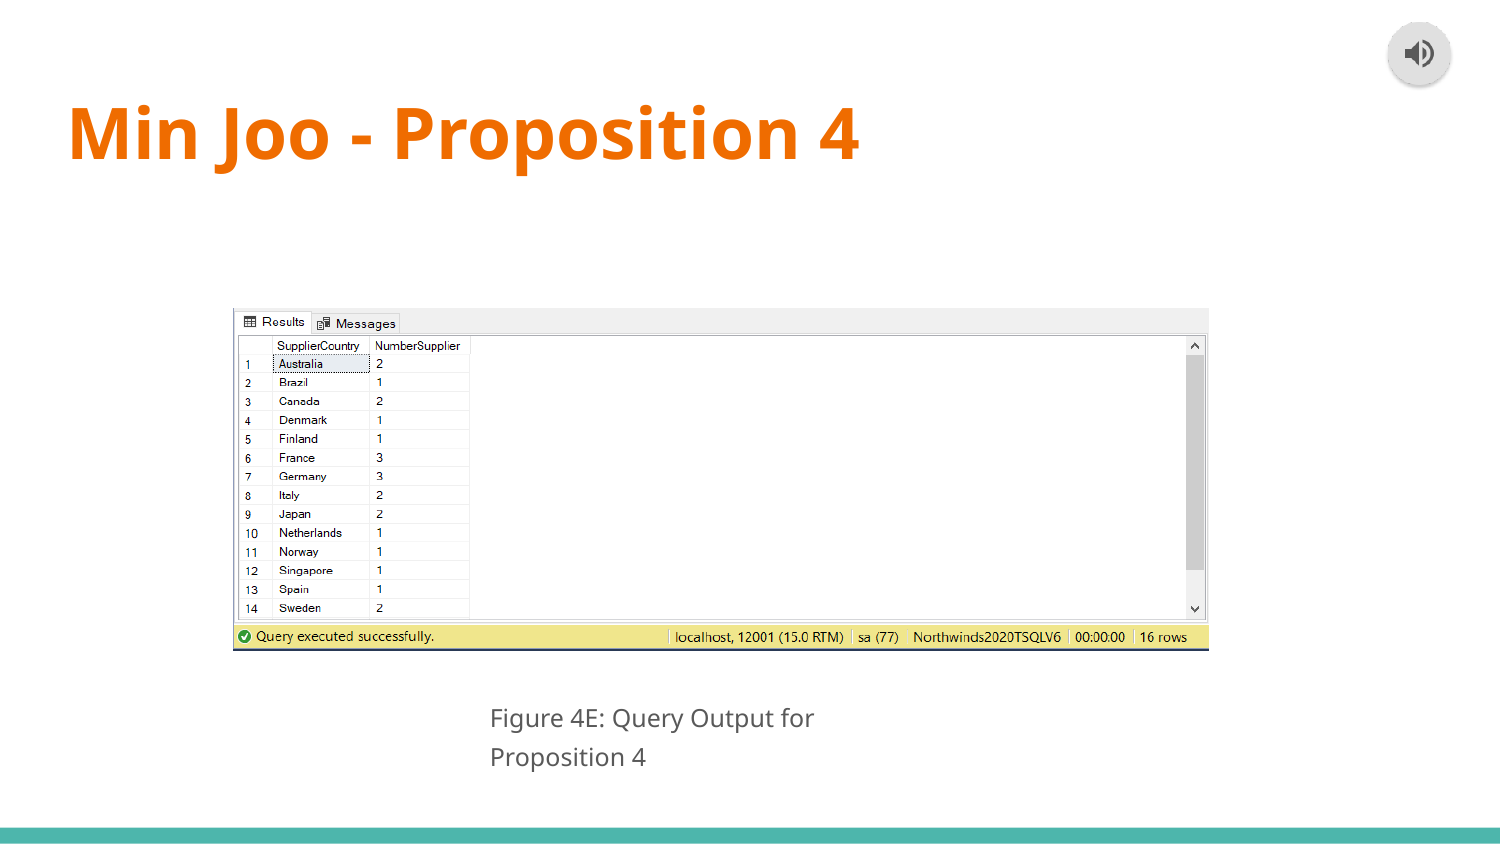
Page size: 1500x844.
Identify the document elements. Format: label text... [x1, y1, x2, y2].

title Min Joo - Proposition 4 [51, 72, 1449, 189]
text_box Figure 4E: Query Output for Proposition 4 [474, 678, 967, 787]
picture [1380, 15, 1457, 91]
picture [233, 307, 1209, 651]
